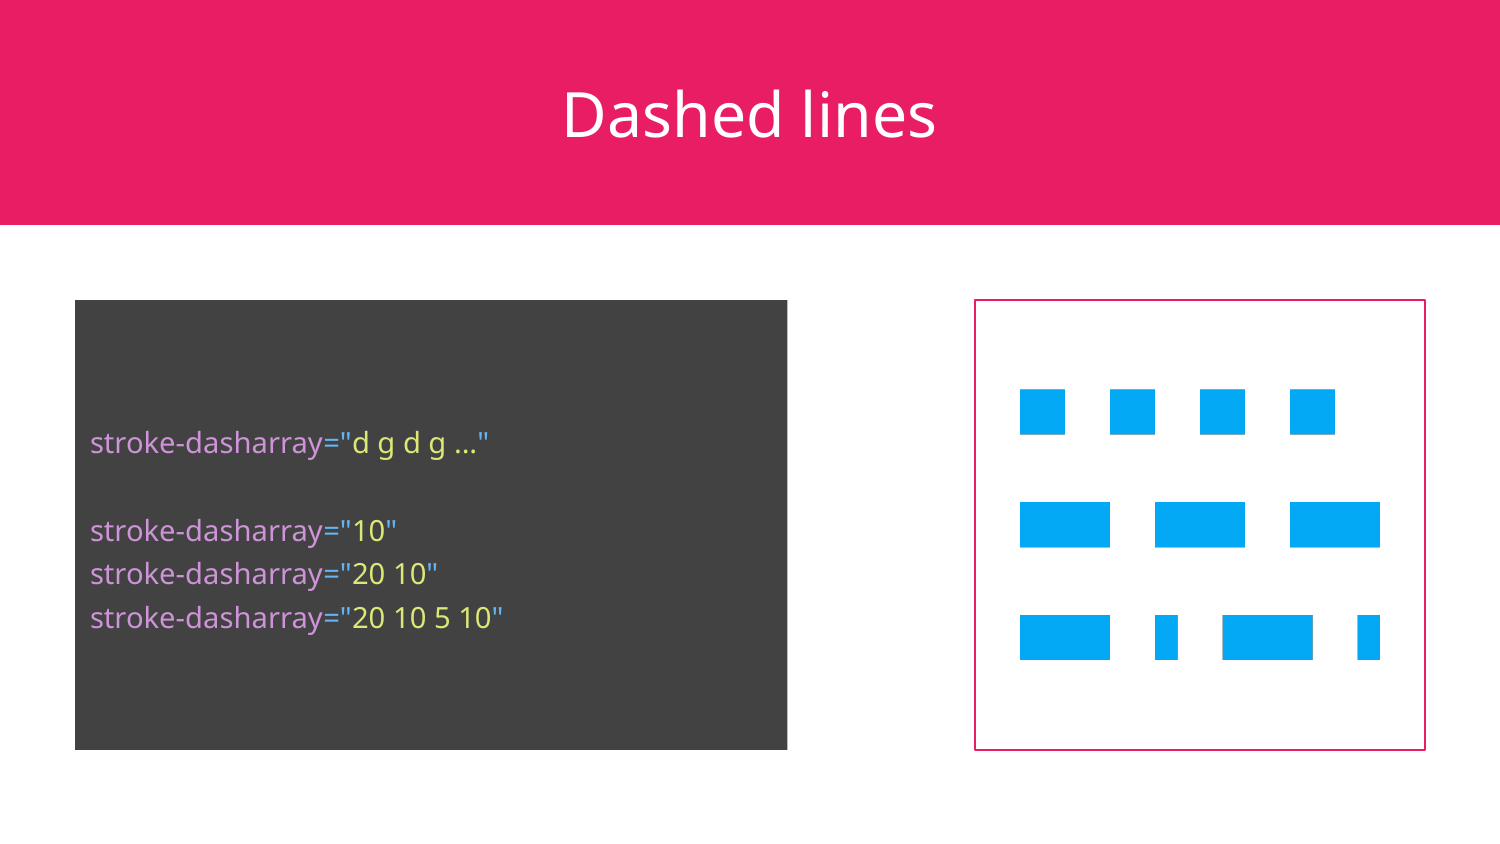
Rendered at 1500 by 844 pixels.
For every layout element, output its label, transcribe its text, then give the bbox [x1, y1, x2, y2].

title Dashed lines [37, 37, 1463, 188]
picture [974, 299, 1426, 751]
list stroke-dasharray="d g d g ..." stroke-dasharray="10" stroke-dasharray="20 10" stroke-dasharray="20 10 5 10" [75, 300, 788, 750]
